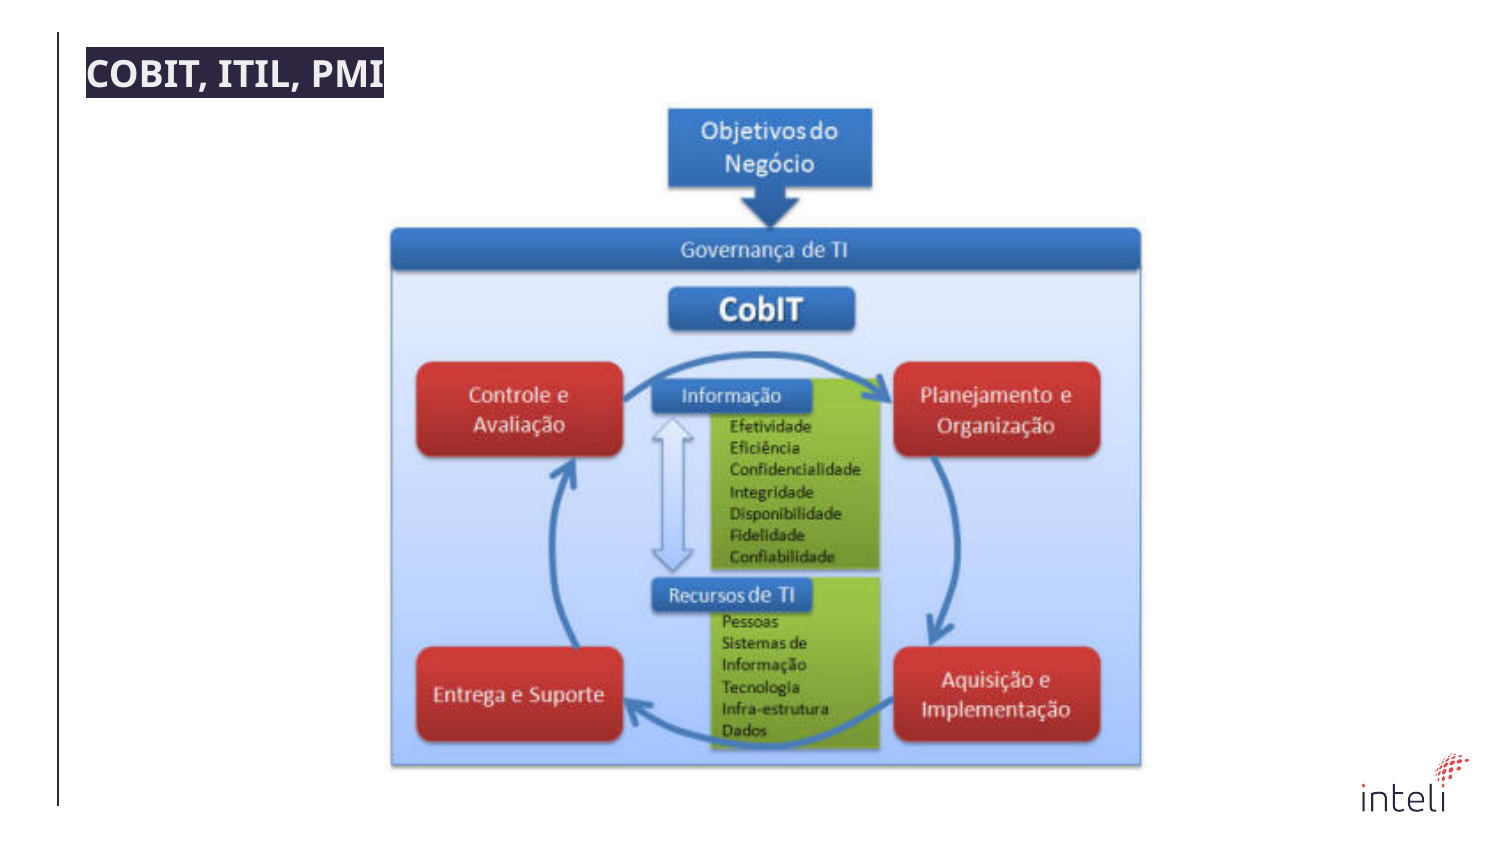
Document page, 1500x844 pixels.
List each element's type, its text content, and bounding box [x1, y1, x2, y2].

text_box COBIT, ITIL, PMI [85, 42, 1079, 103]
picture [1361, 753, 1469, 813]
picture [384, 102, 1147, 774]
